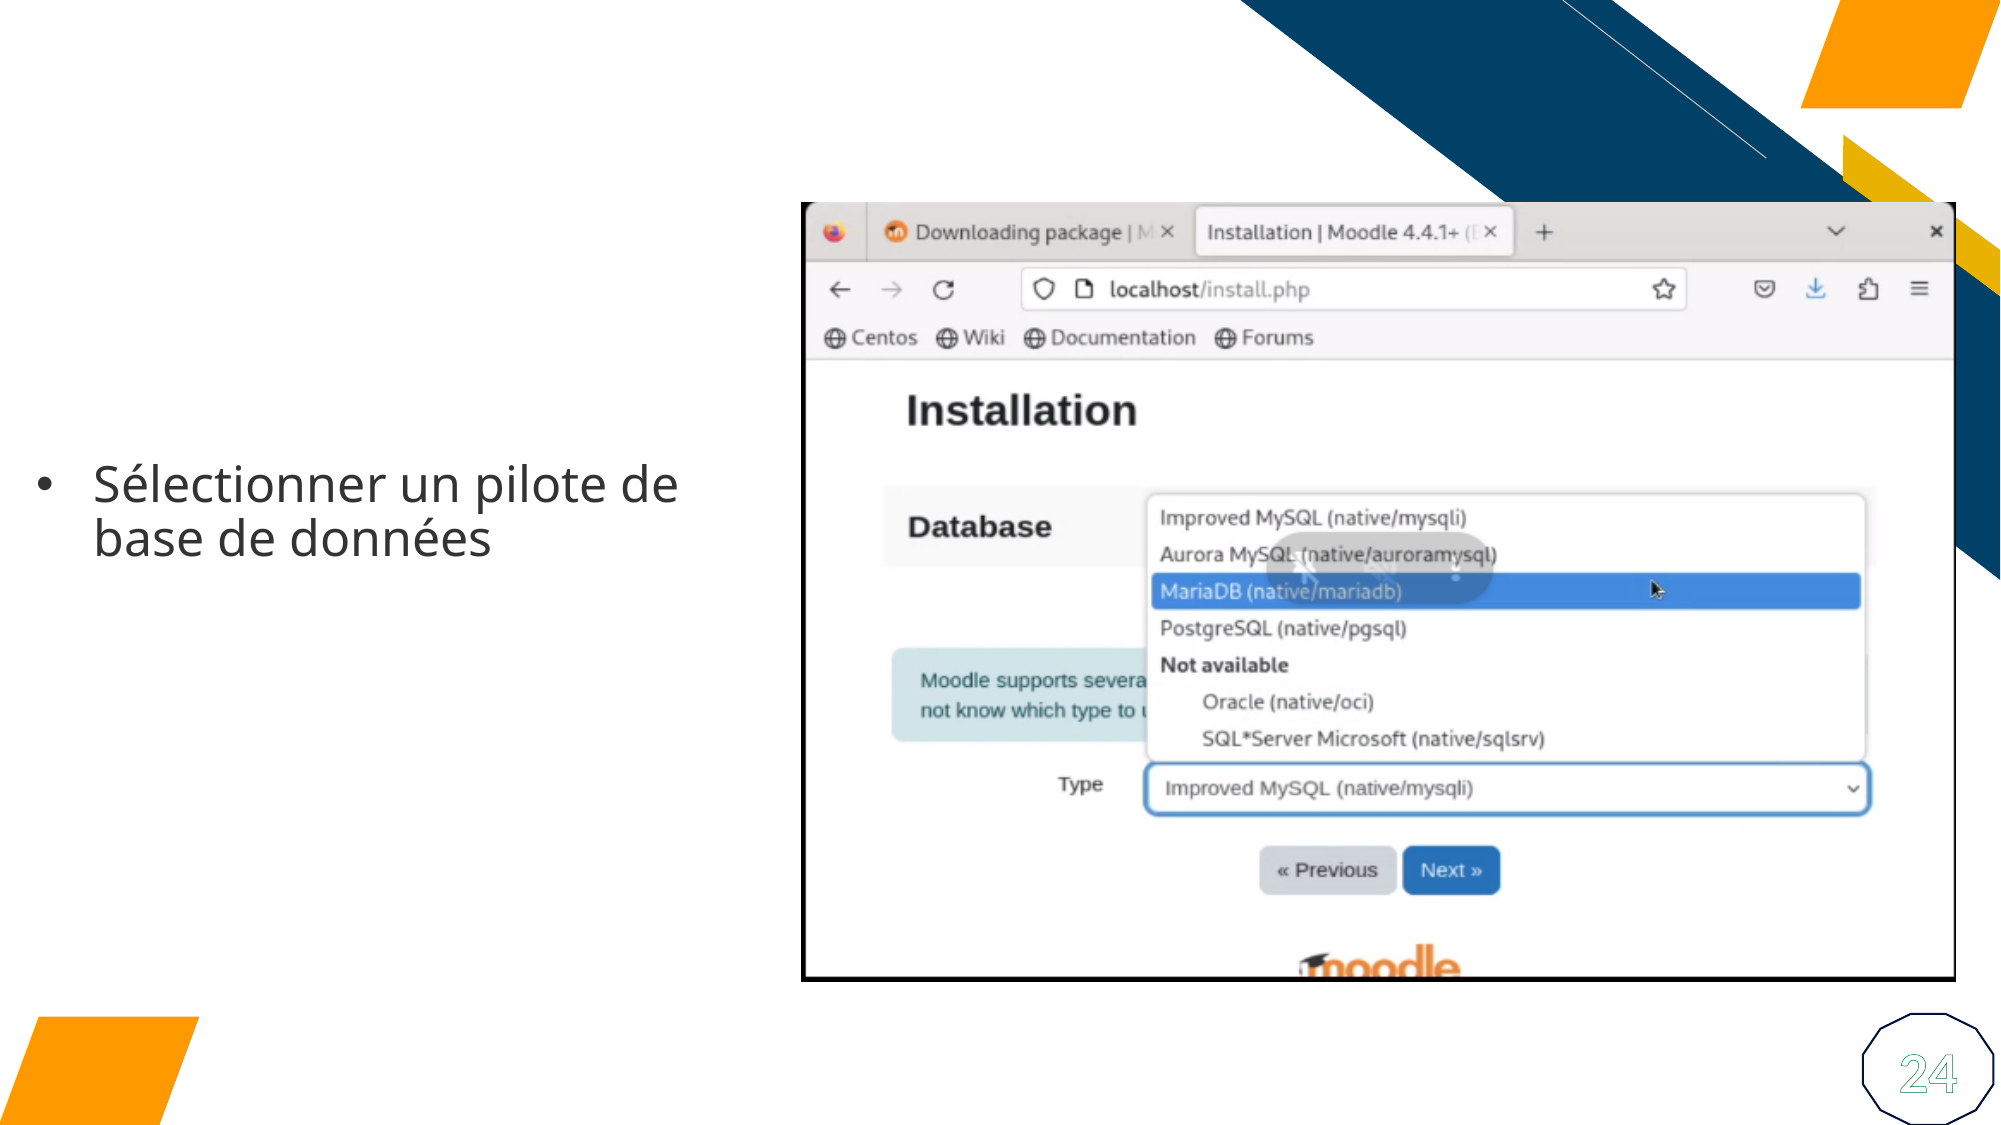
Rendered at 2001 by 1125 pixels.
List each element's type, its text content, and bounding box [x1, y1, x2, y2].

text_box [0, 1016, 200, 1125]
picture [800, 202, 1956, 982]
text_box [1800, 0, 2000, 109]
text_box Sélectionner un pilote de base de données . [20, 386, 800, 621]
text_box 24 [1861, 1012, 1995, 1125]
